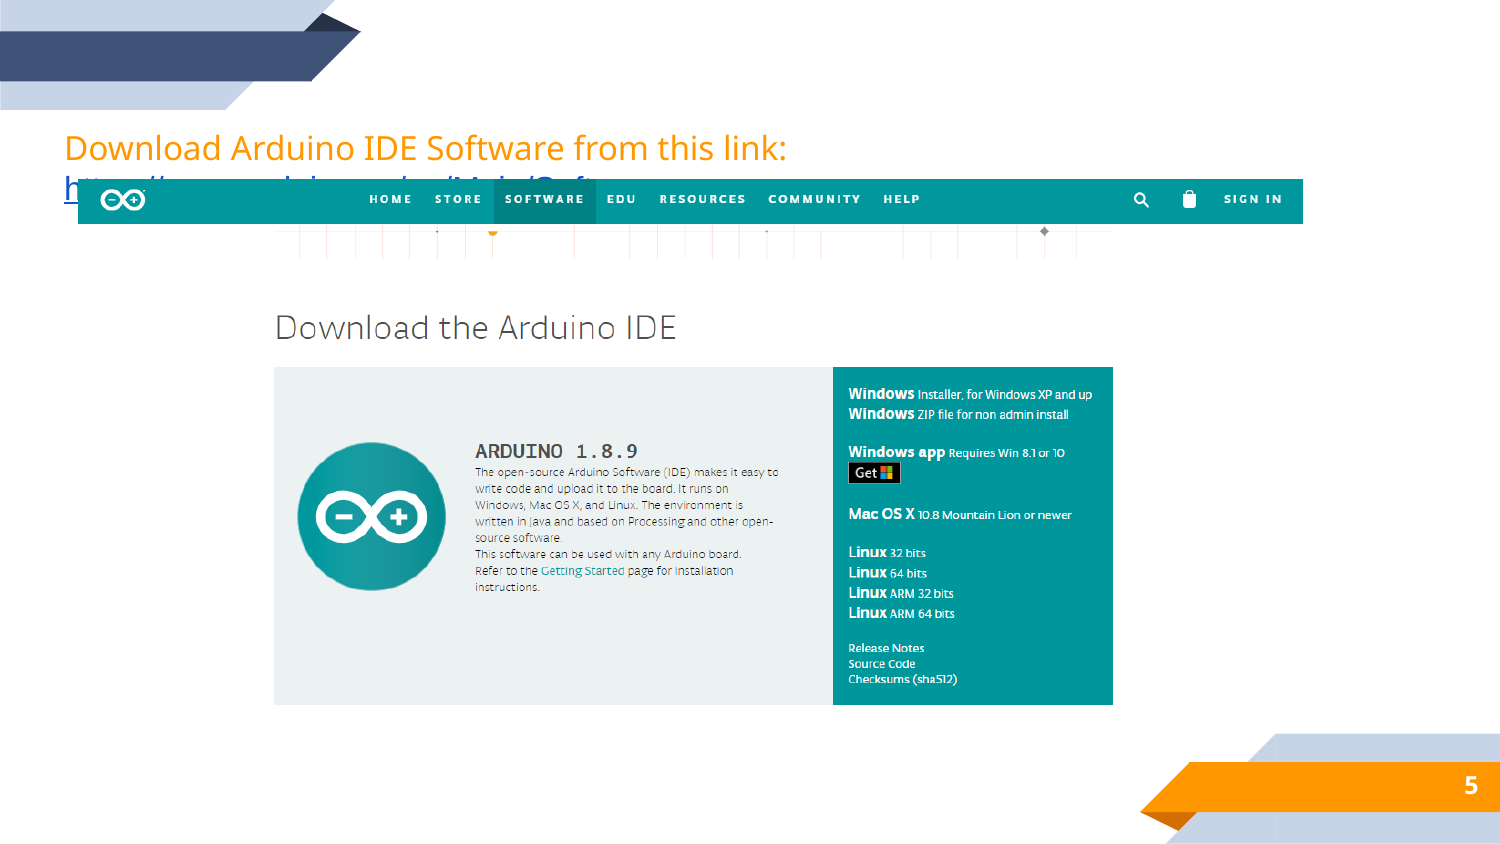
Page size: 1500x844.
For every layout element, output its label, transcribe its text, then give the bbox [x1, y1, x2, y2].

text_box Download Arduino IDE Software from this link: https://www.arduino.cc/en/Main/Software [49, 119, 1404, 215]
picture [78, 179, 1303, 725]
slide_number 5 [1249, 760, 1494, 813]
